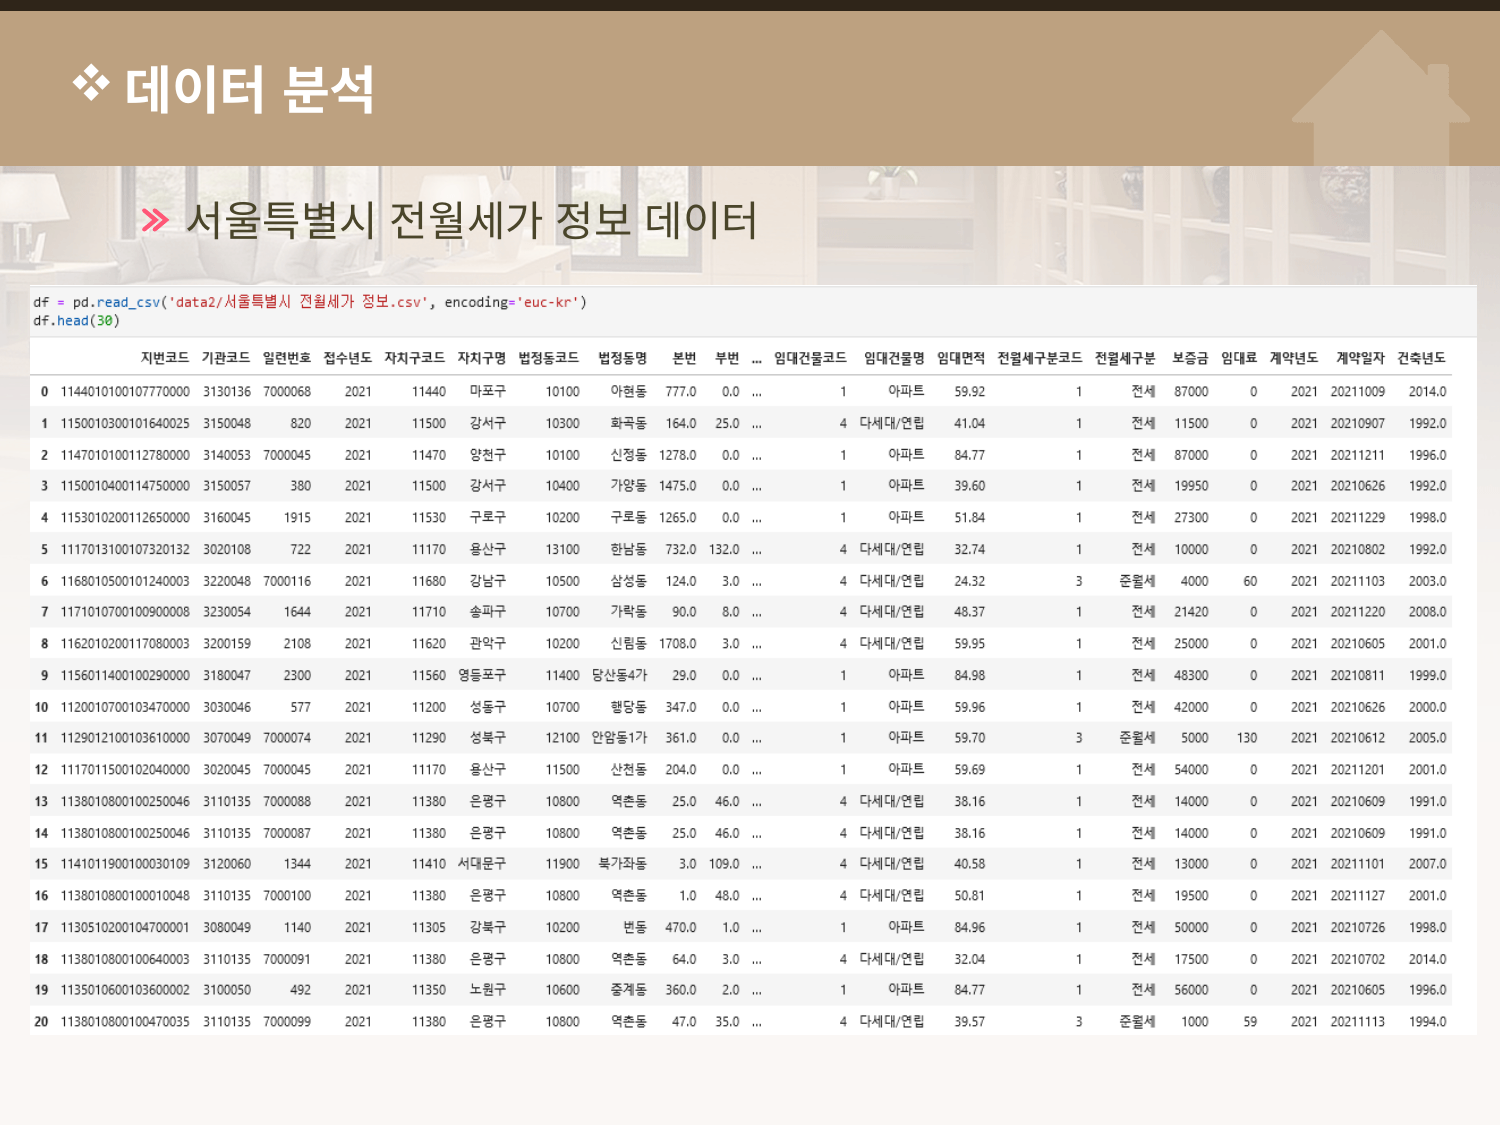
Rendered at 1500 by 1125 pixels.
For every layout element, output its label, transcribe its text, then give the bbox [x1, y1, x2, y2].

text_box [143, 210, 167, 230]
text_box 서울특별시 전월세가 정보 데이터 [171, 187, 987, 252]
picture [0, 0, 1500, 1125]
title 데이터 분석 [53, 23, 1110, 155]
